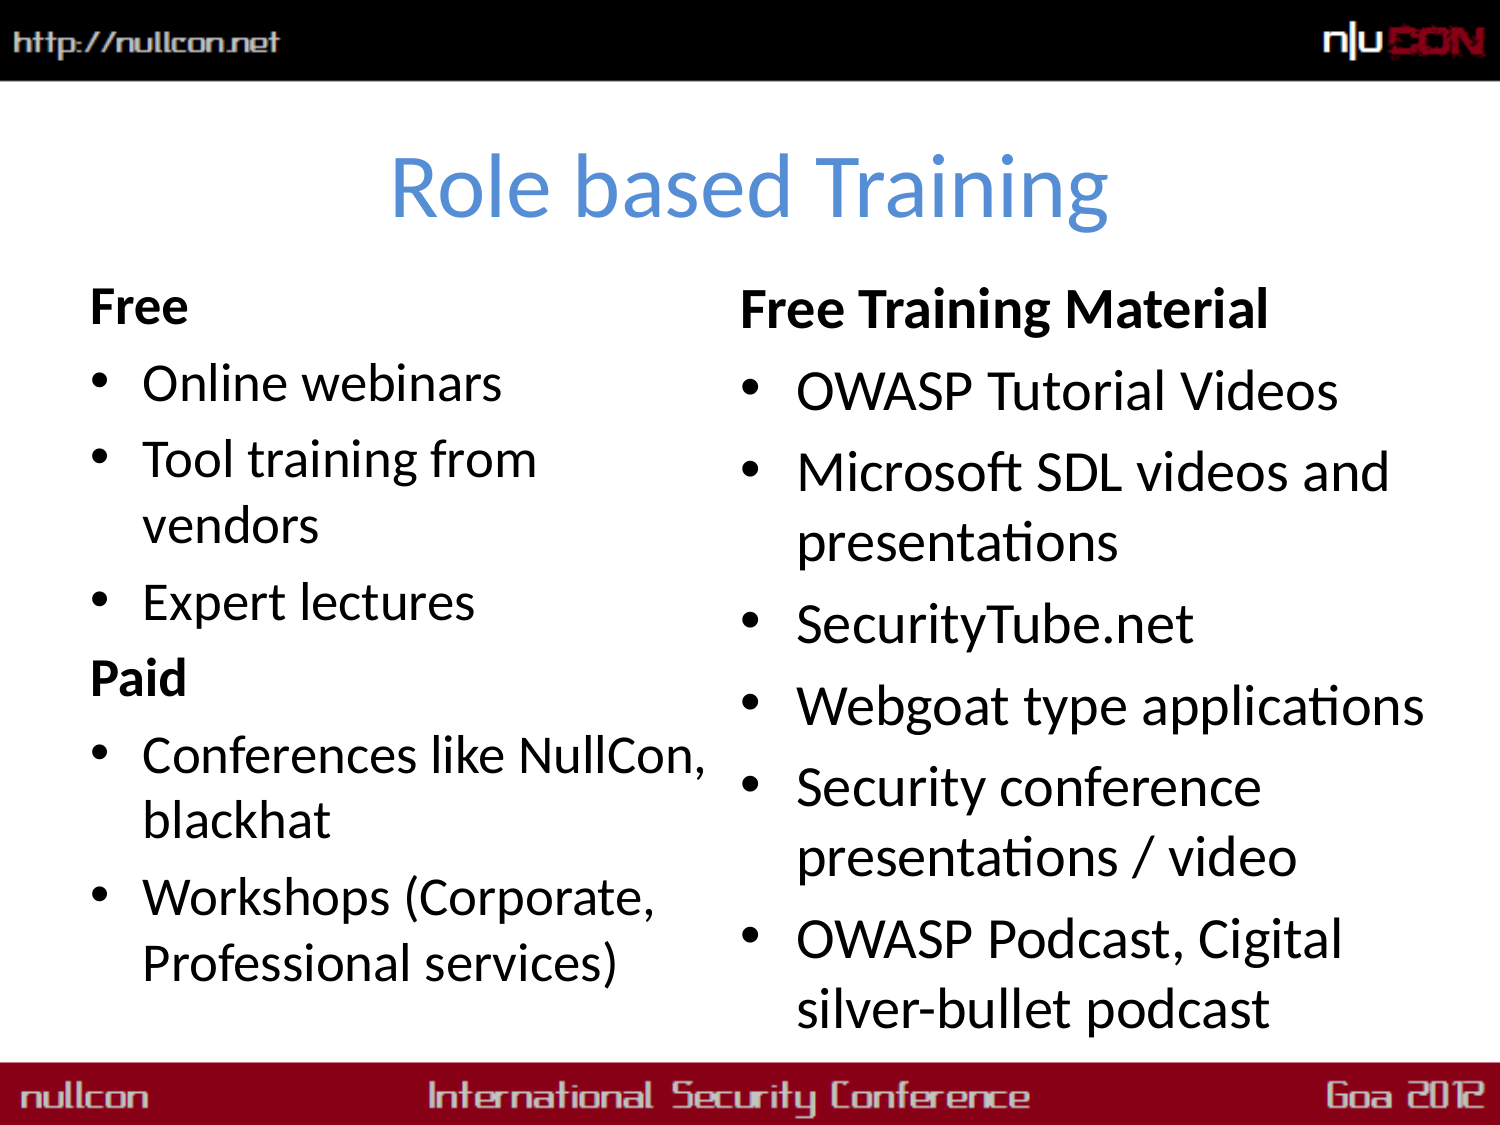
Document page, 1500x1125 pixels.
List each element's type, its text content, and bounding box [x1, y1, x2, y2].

title Role based Training [75, 87, 1425, 262]
list Free Training Material OWASP Tutorial Videos Microsoft SDL videos and presentations SecurityTube.net Webgoat type applications Security conference presentations / video OWASP Podcast, Cigital silver-bullet podcast [725, 262, 1463, 1048]
list Free Online webinars Tool training from vendors Expert lectures Paid Conferences like NullCon, blackhat Workshops (Corporate, Professional services) [75, 262, 725, 1005]
picture [0, 0, 1500, 1125]
